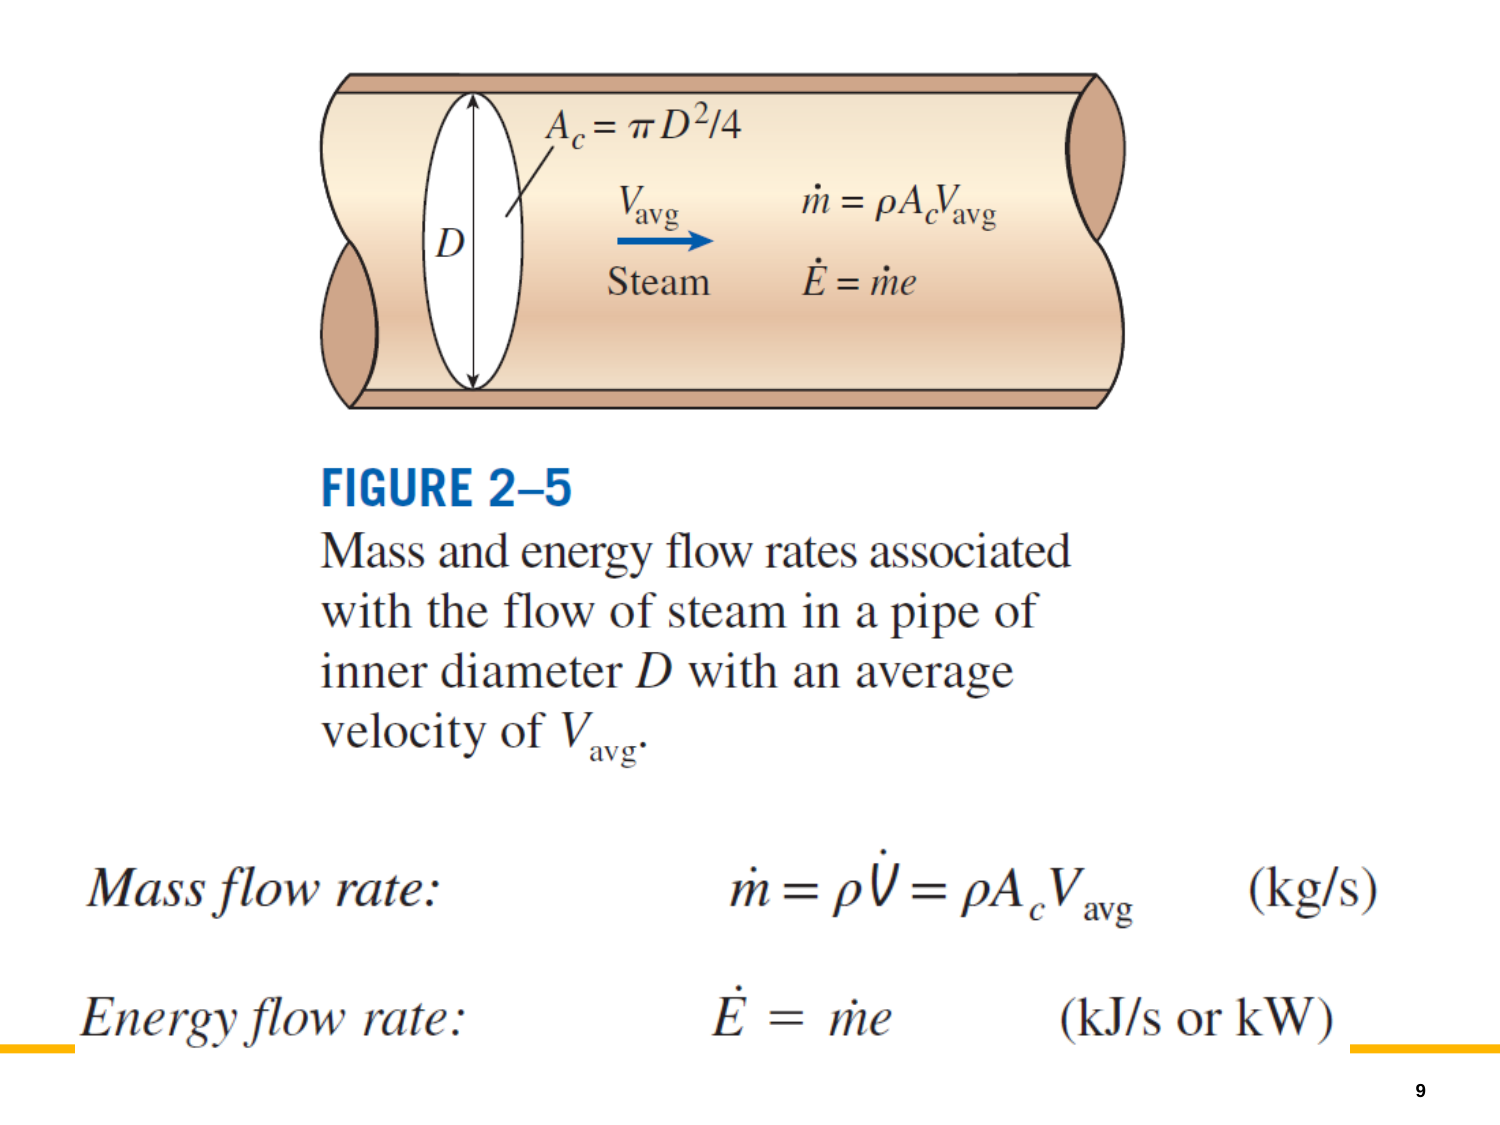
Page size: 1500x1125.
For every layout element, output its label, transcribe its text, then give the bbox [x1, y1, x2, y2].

picture [74, 962, 1350, 1068]
slide_number 9 [1283, 1071, 1442, 1109]
picture [74, 835, 1393, 938]
picture [312, 62, 1136, 775]
